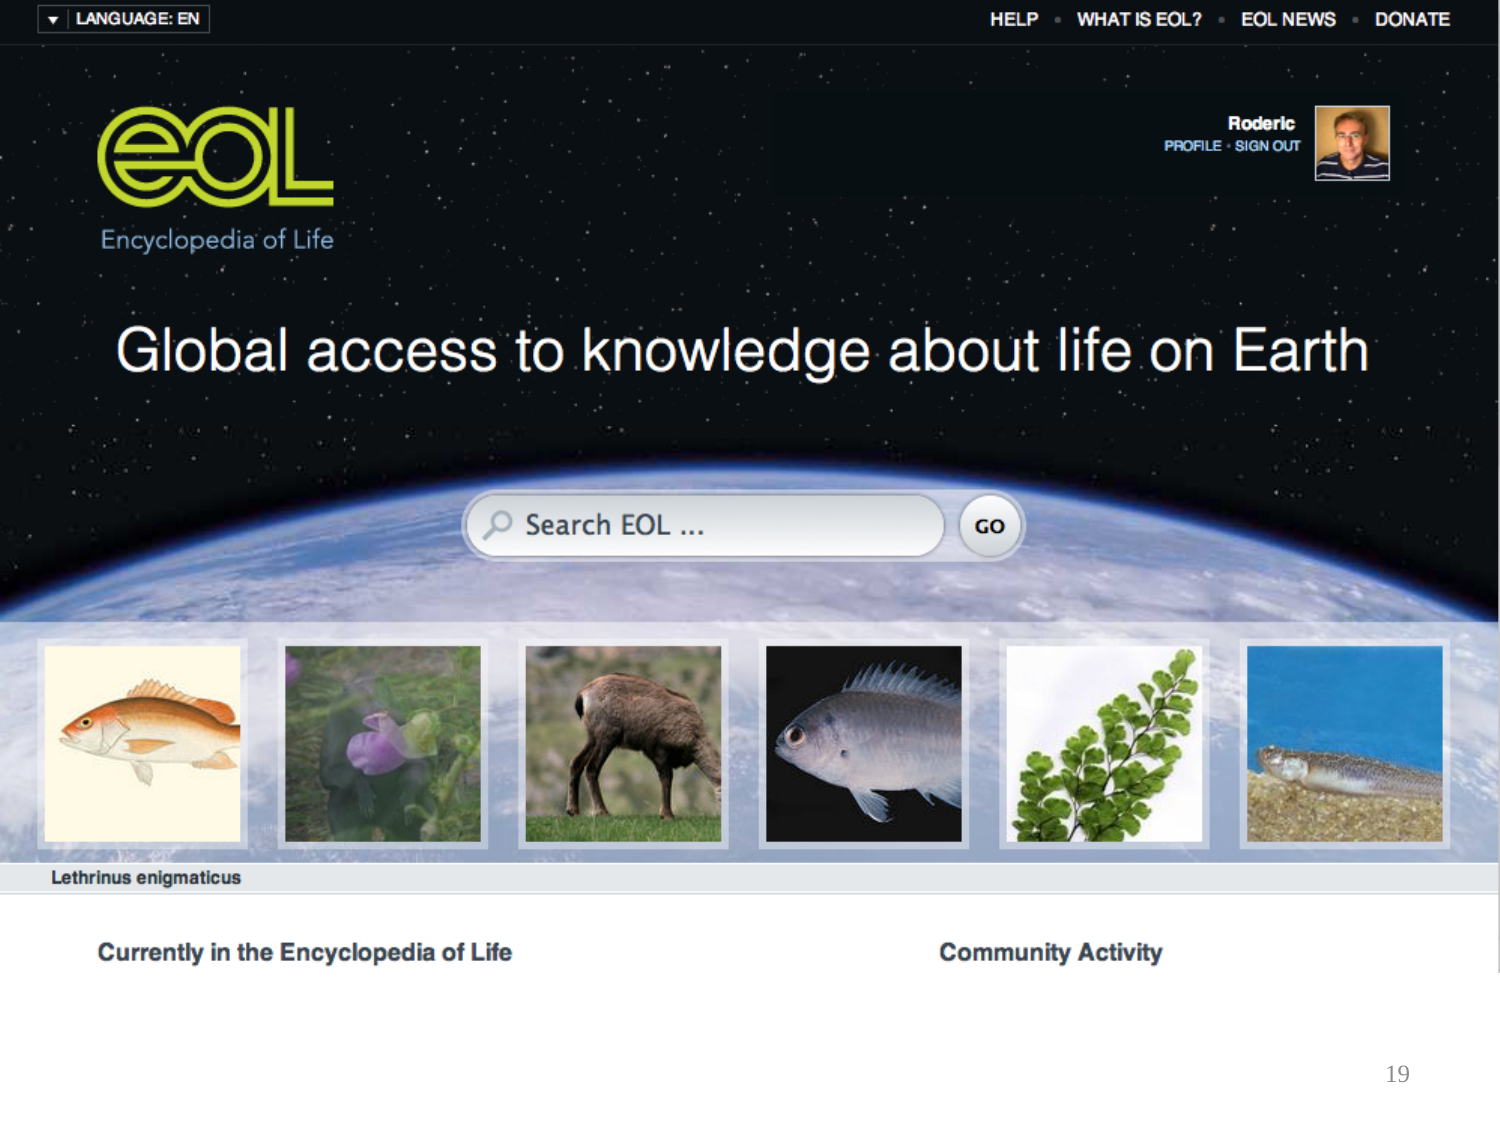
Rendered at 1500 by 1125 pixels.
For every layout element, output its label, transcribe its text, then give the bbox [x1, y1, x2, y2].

slide_number 19 [1074, 1042, 1425, 1103]
picture [0, 0, 1500, 973]
